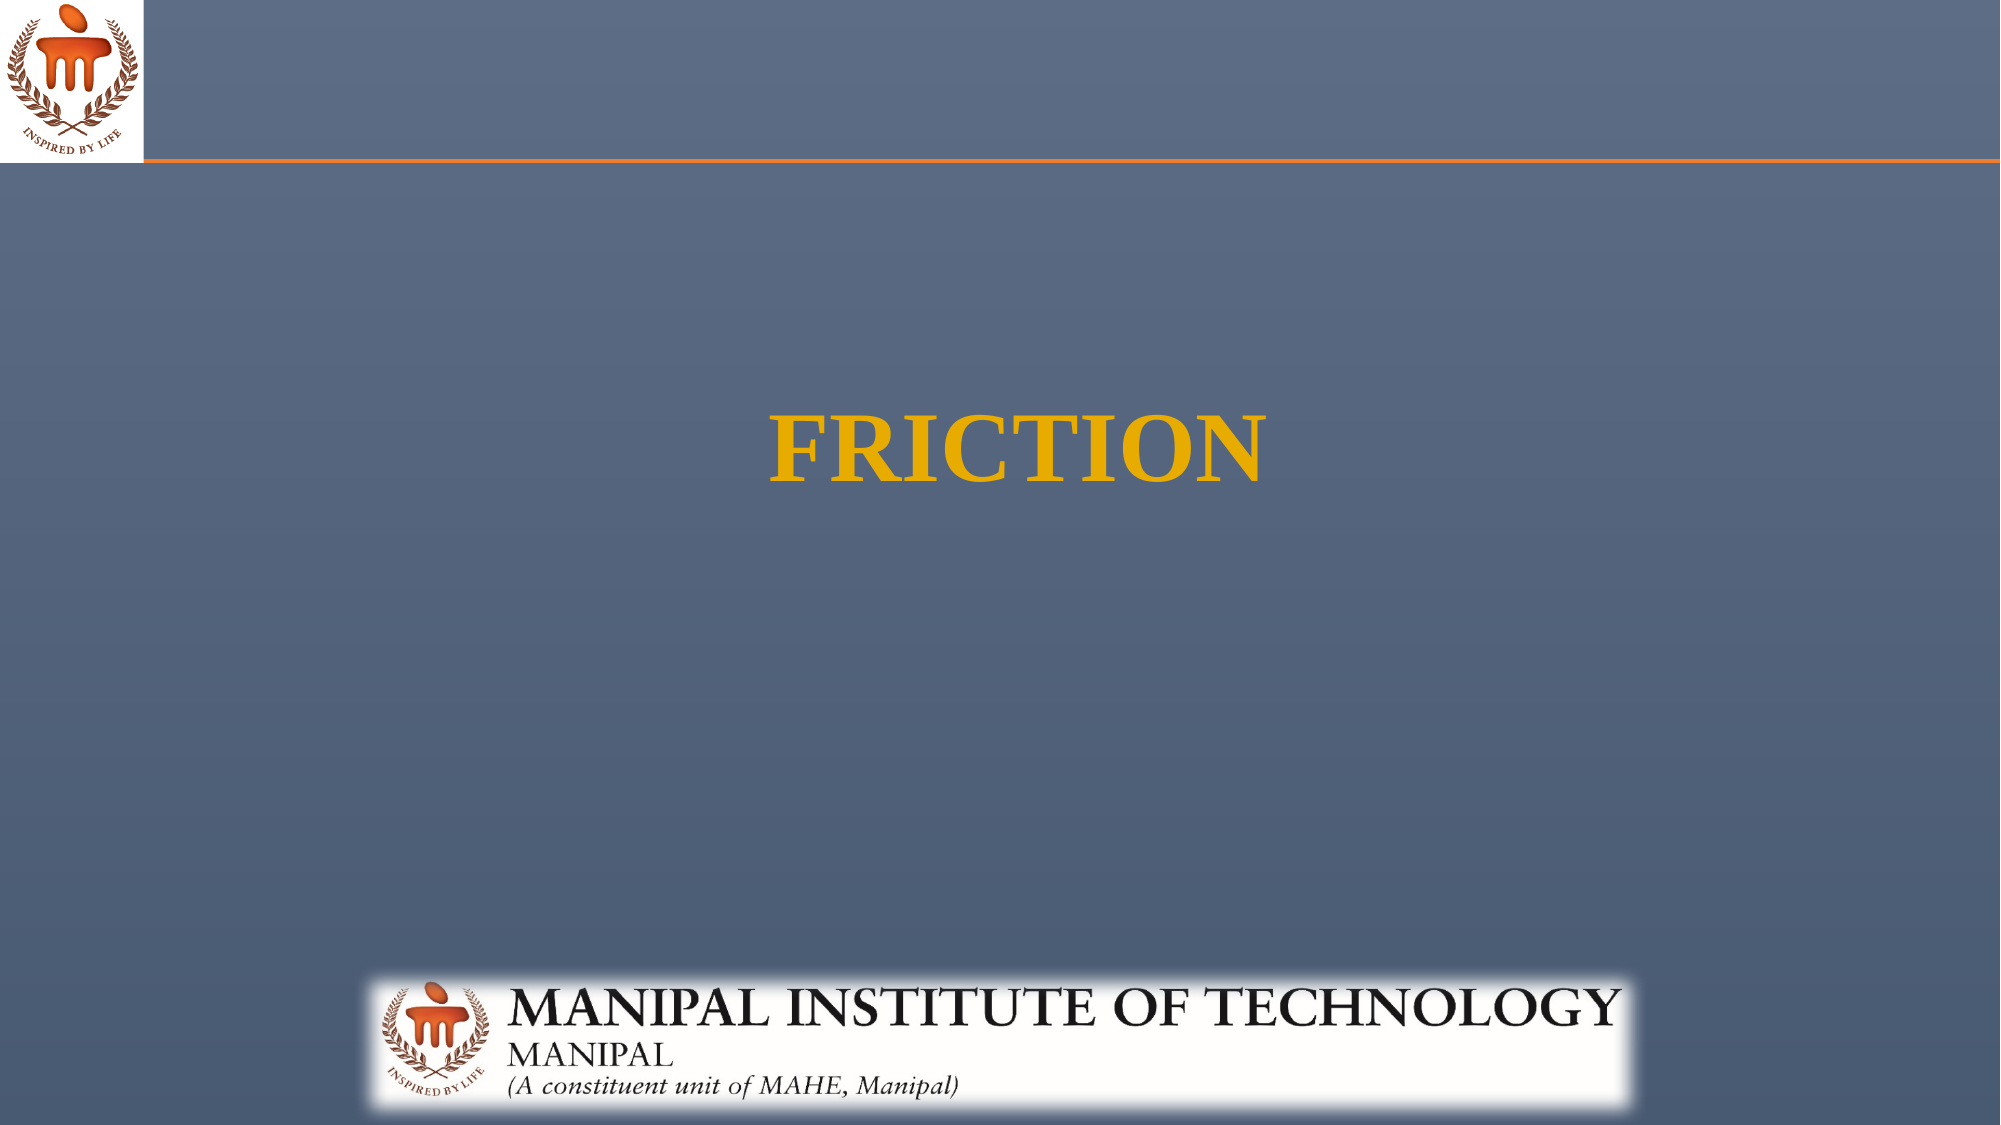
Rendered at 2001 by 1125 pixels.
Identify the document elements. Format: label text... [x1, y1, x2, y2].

title FRICTION [212, 387, 1825, 543]
picture [377, 988, 1624, 1103]
